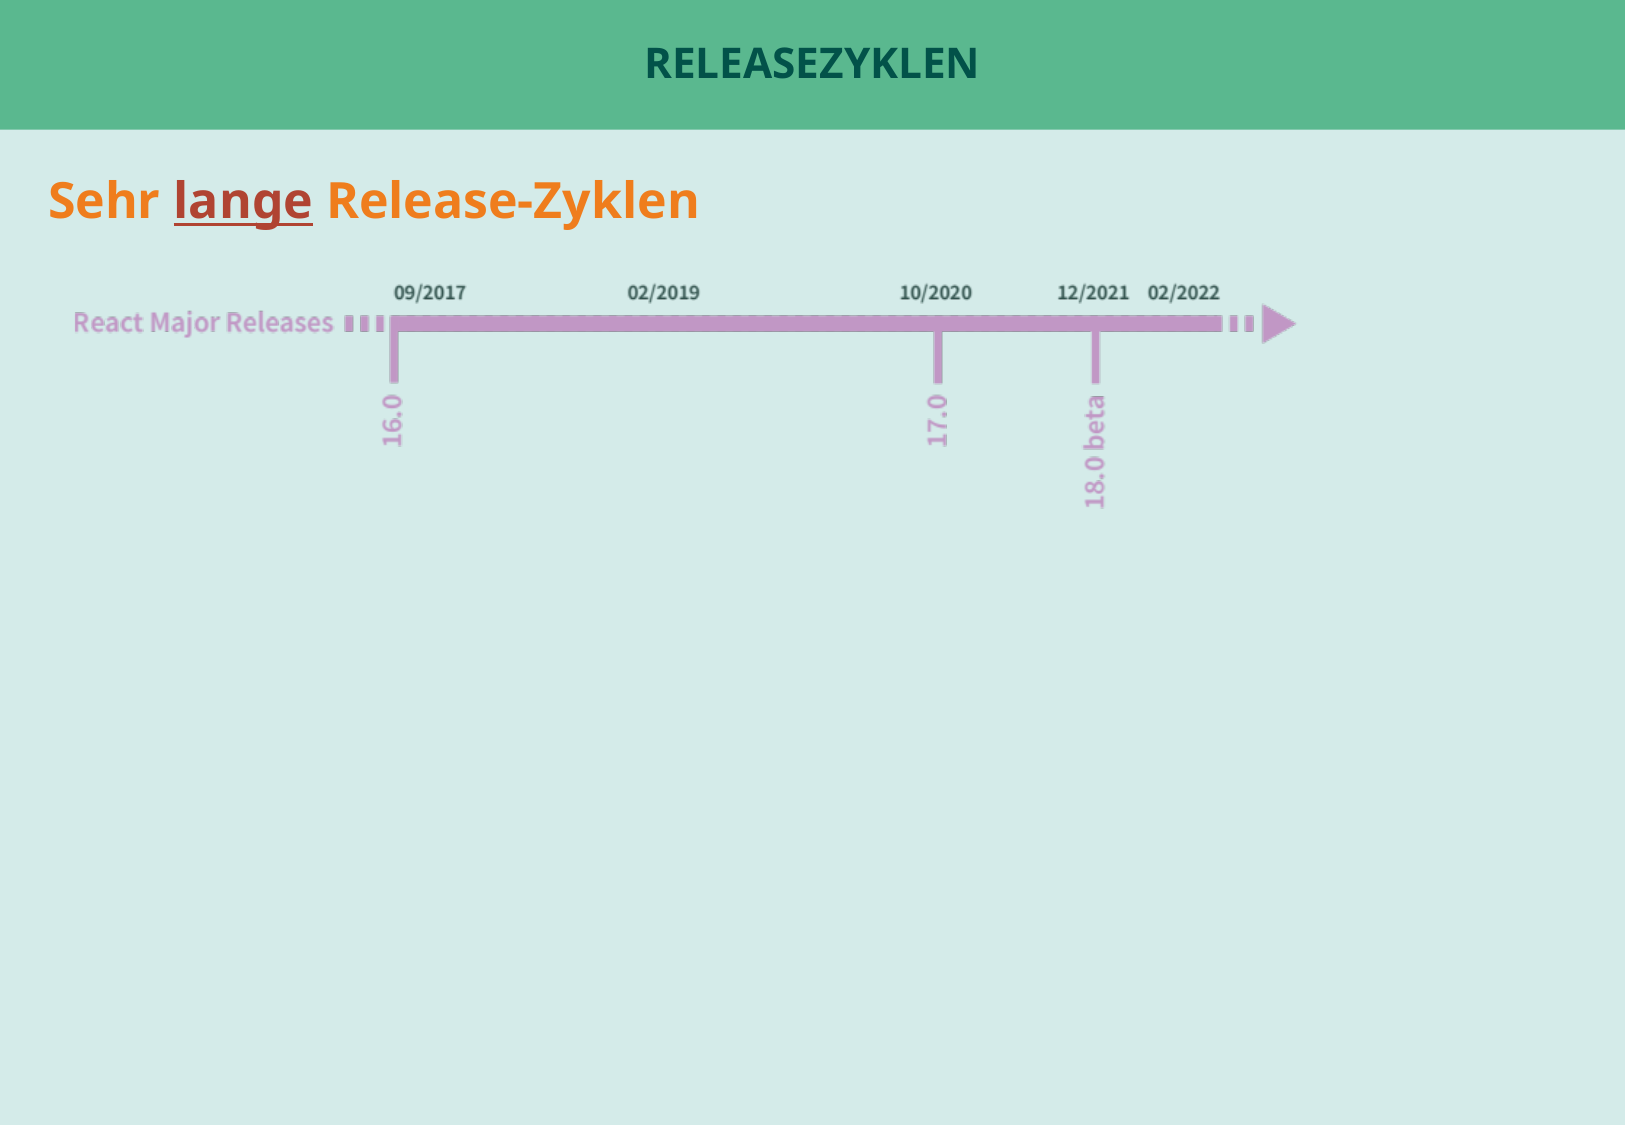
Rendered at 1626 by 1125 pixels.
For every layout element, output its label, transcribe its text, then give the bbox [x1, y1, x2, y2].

list Sehr lange Release-Zyklen [33, 168, 1592, 1043]
picture [74, 245, 1333, 538]
title Releasezyklen [0, 0, 1625, 130]
